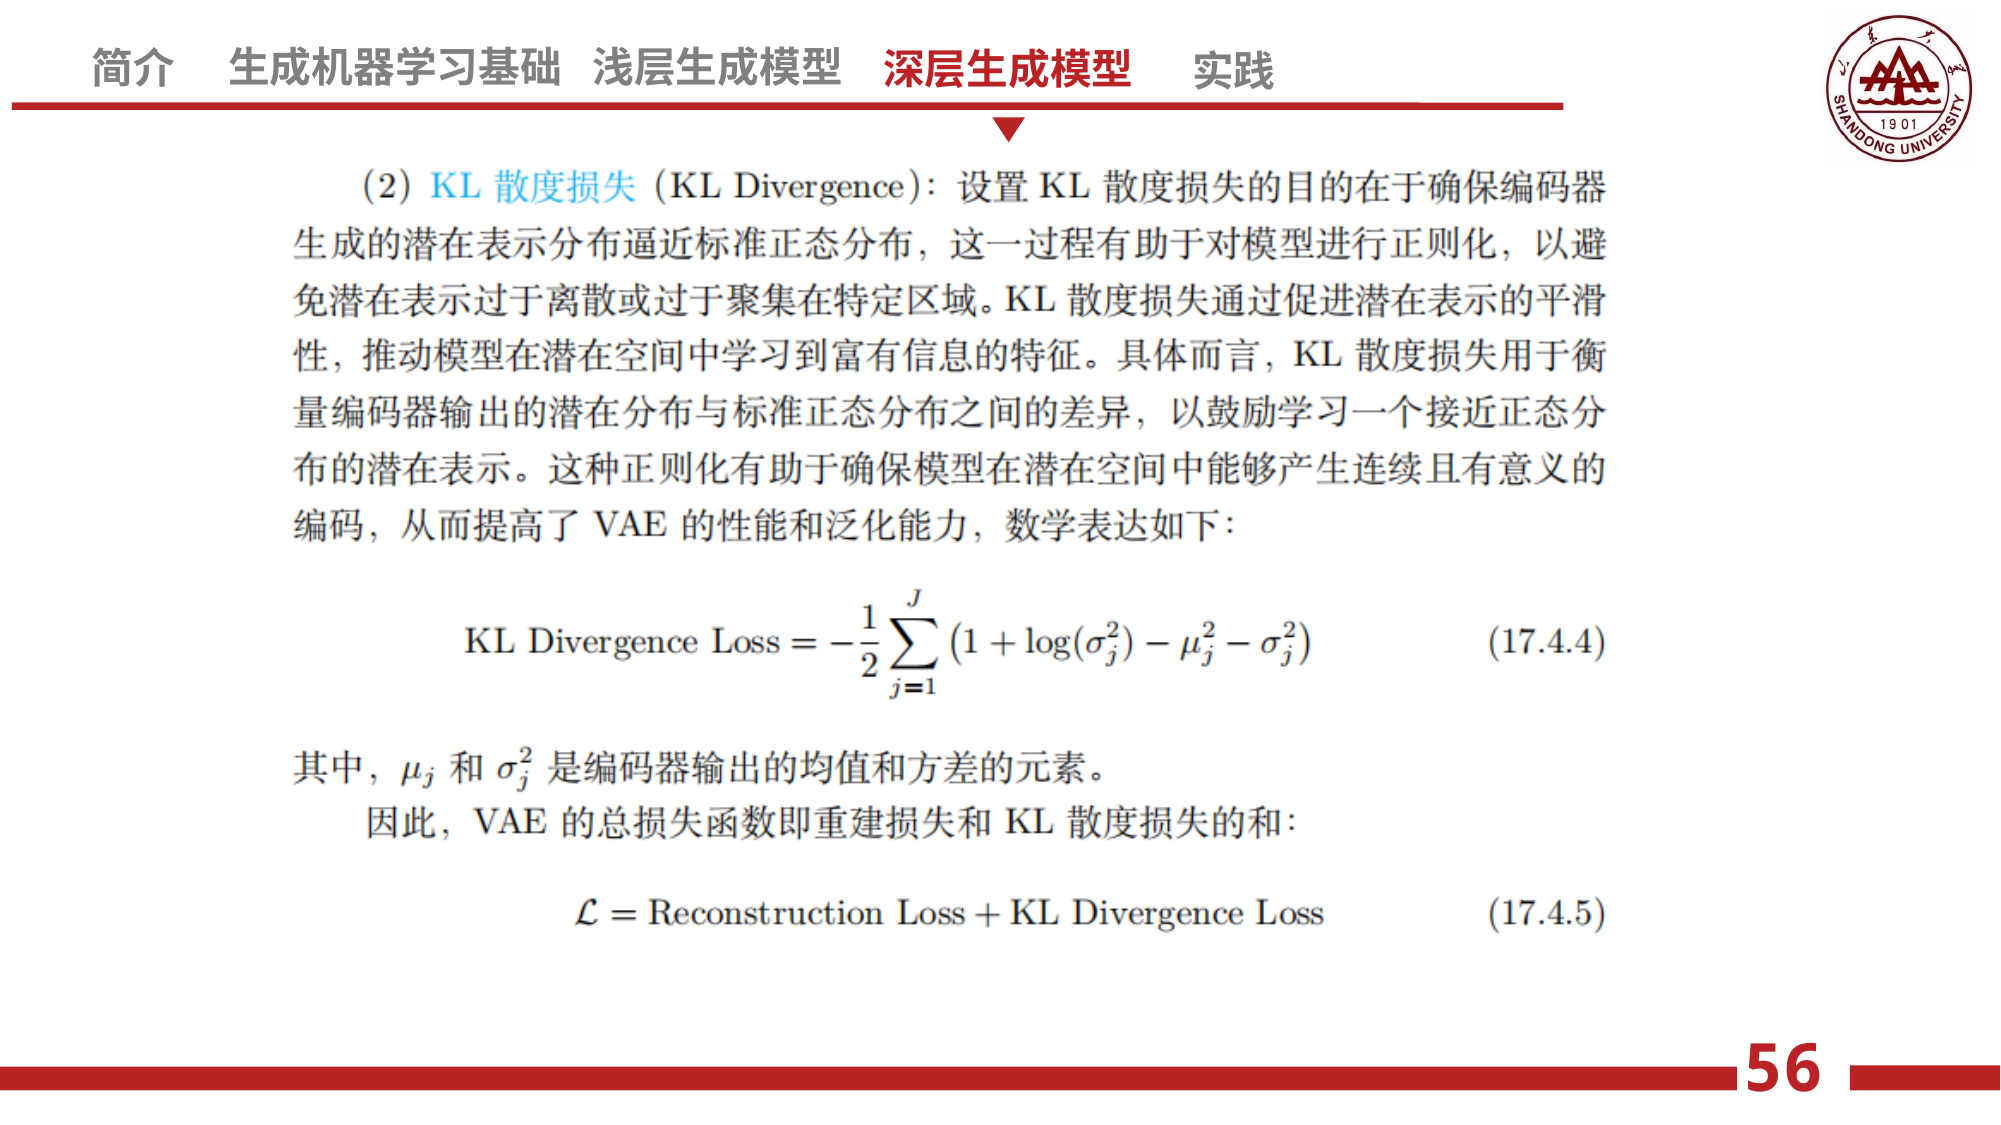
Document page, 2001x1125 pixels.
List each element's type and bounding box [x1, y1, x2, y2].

picture [279, 160, 1645, 964]
picture [1820, 9, 1977, 167]
